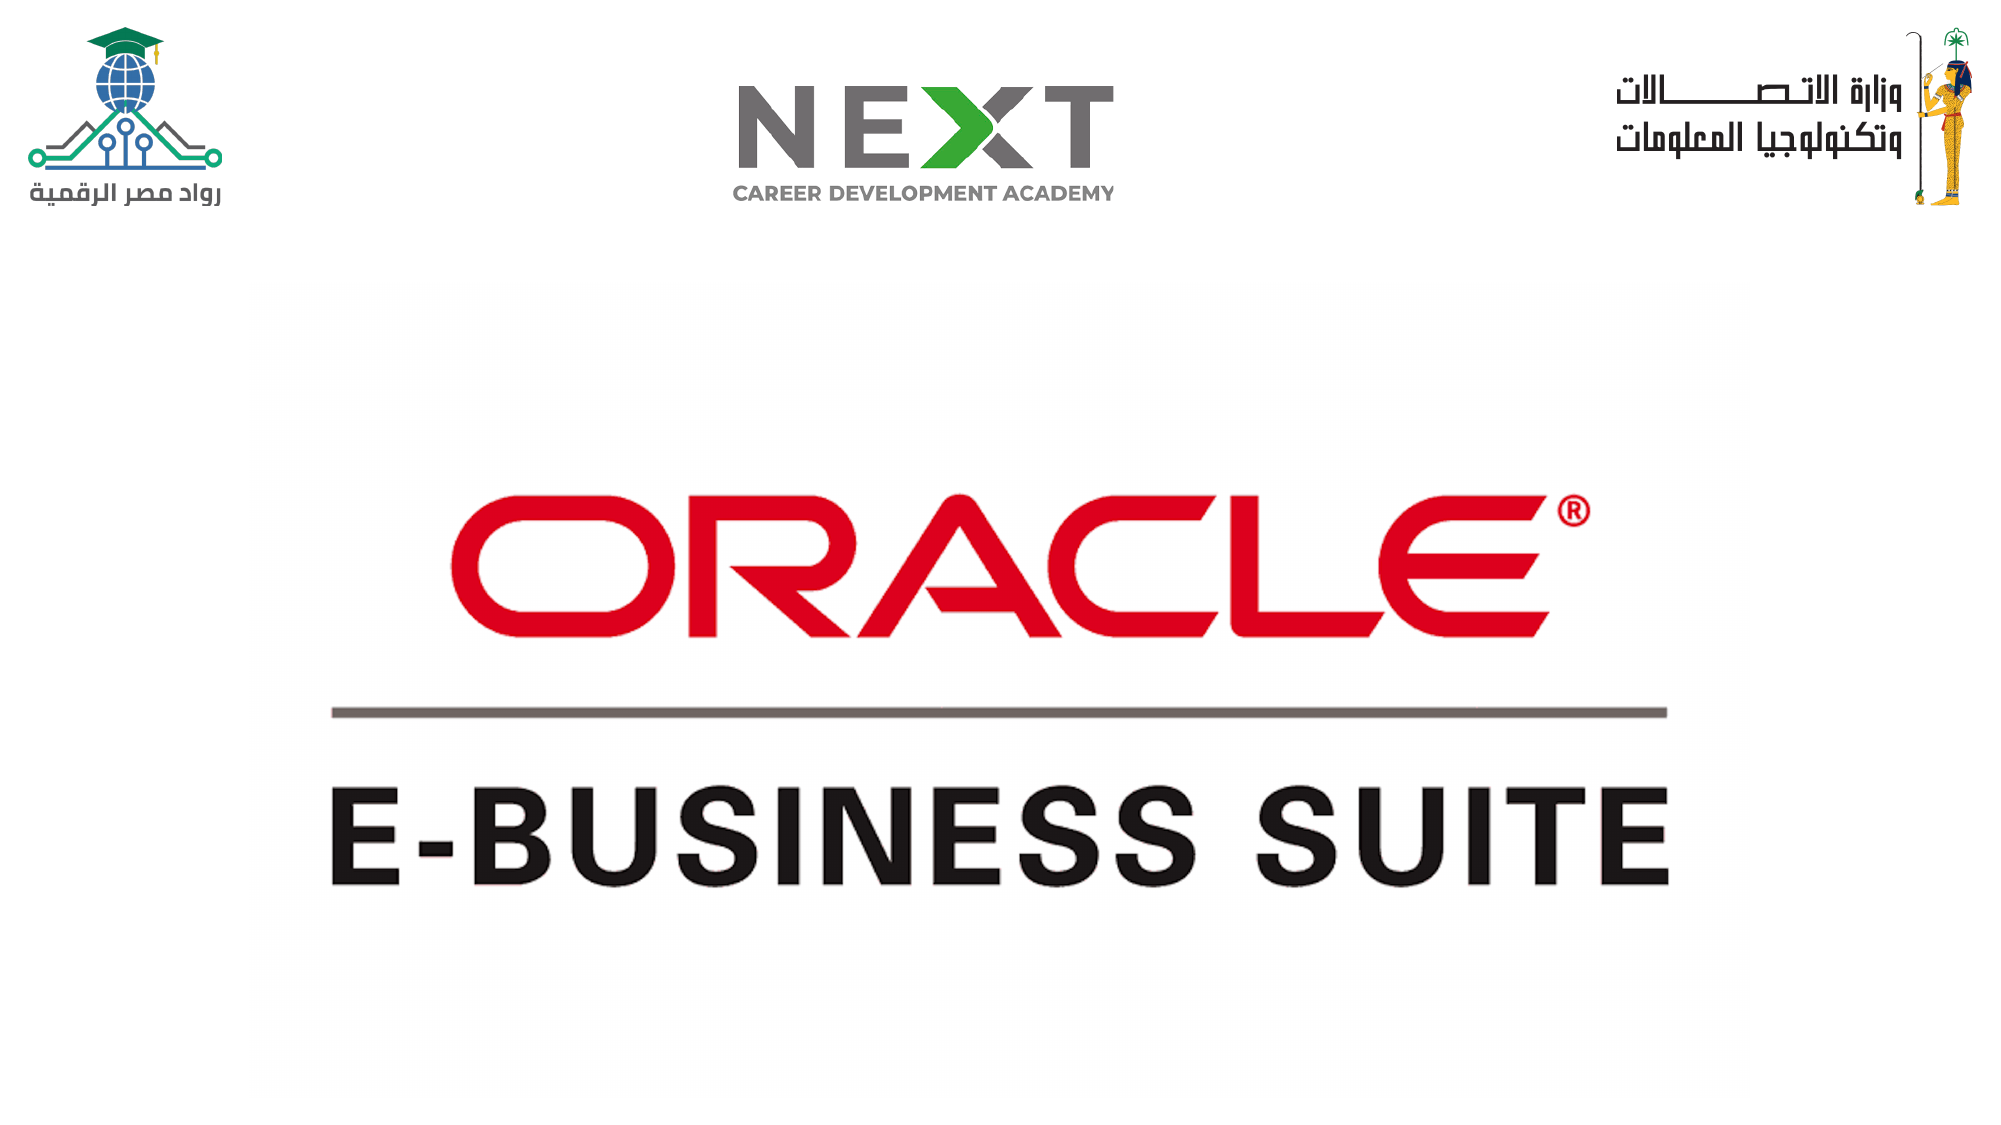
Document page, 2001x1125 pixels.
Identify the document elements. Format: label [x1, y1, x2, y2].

picture [725, 85, 1114, 205]
picture [249, 281, 1751, 1099]
picture [1616, 26, 1973, 206]
picture [27, 26, 223, 206]
